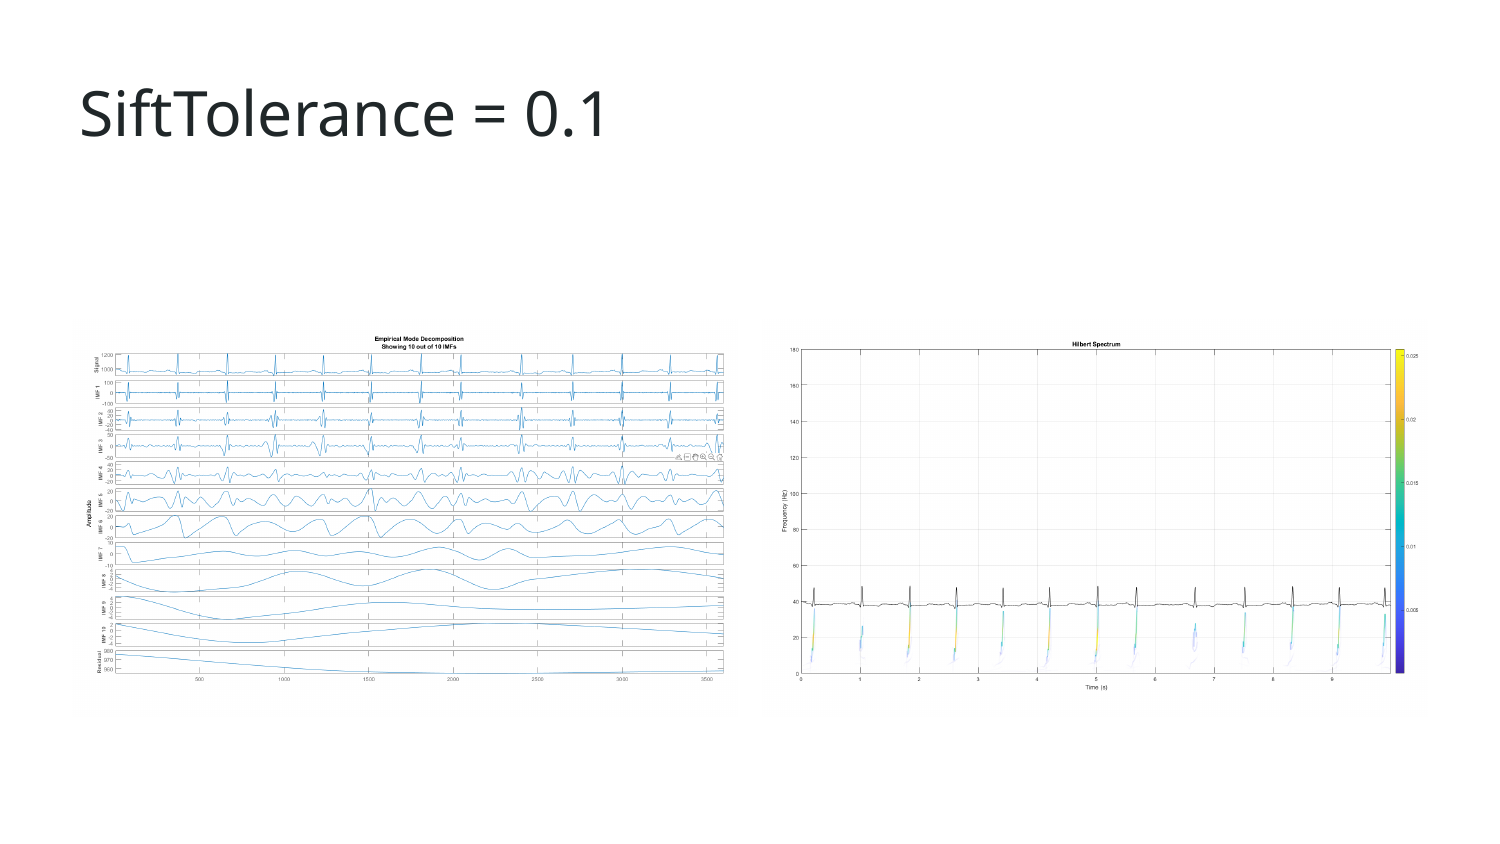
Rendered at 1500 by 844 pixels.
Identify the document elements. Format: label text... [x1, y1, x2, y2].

picture [72, 319, 738, 717]
picture [762, 319, 1428, 717]
title SiftTolerance = 0.1 [64, 59, 1436, 224]
